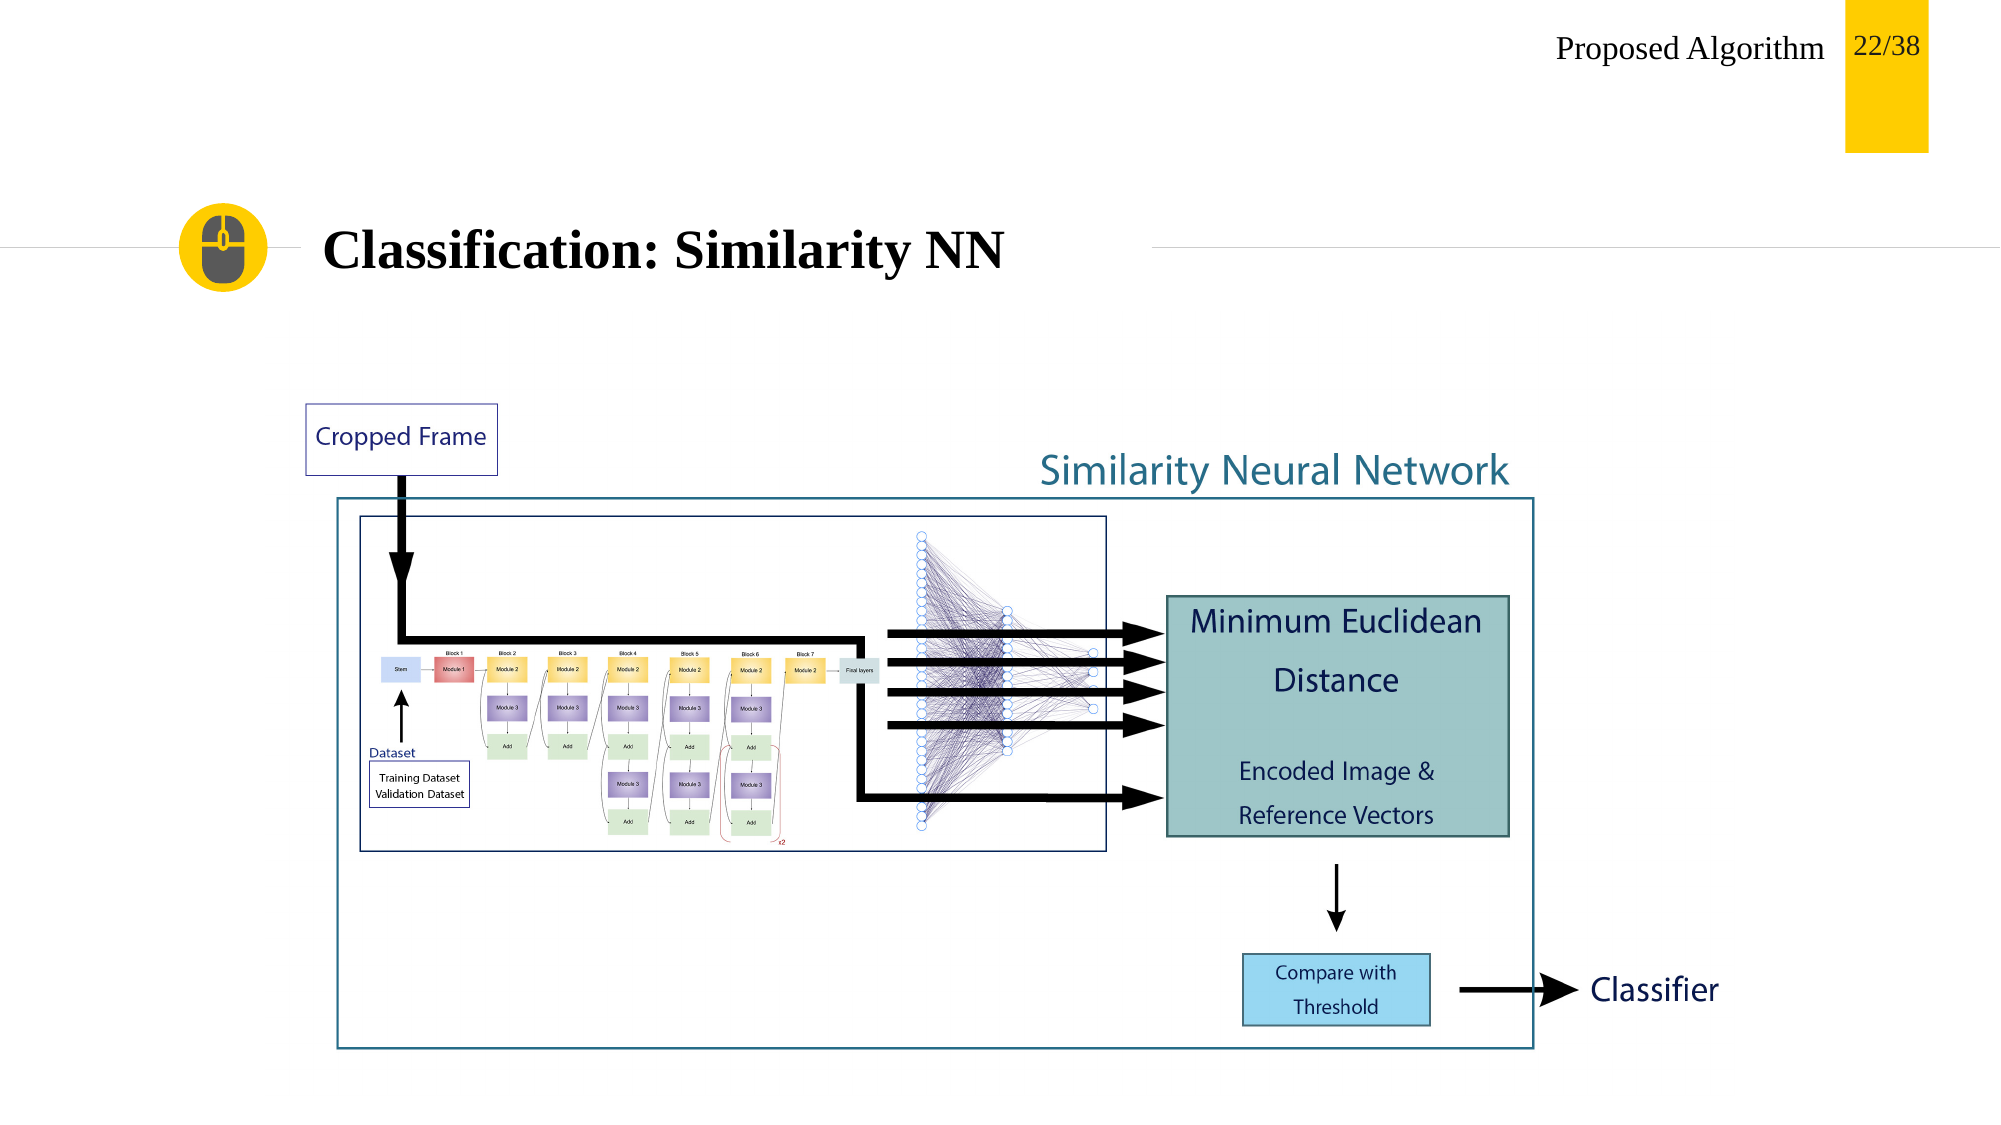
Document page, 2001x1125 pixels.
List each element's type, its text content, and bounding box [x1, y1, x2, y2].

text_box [201, 215, 245, 284]
text_box Proposed Algorithm [913, 10, 1846, 82]
picture [265, 311, 1735, 1096]
title Classification: Similarity NN [302, 198, 1151, 294]
text_box [1843, 0, 1931, 11]
slide_number 22/38 [1815, 11, 1936, 98]
text_box [1843, 98, 1931, 155]
